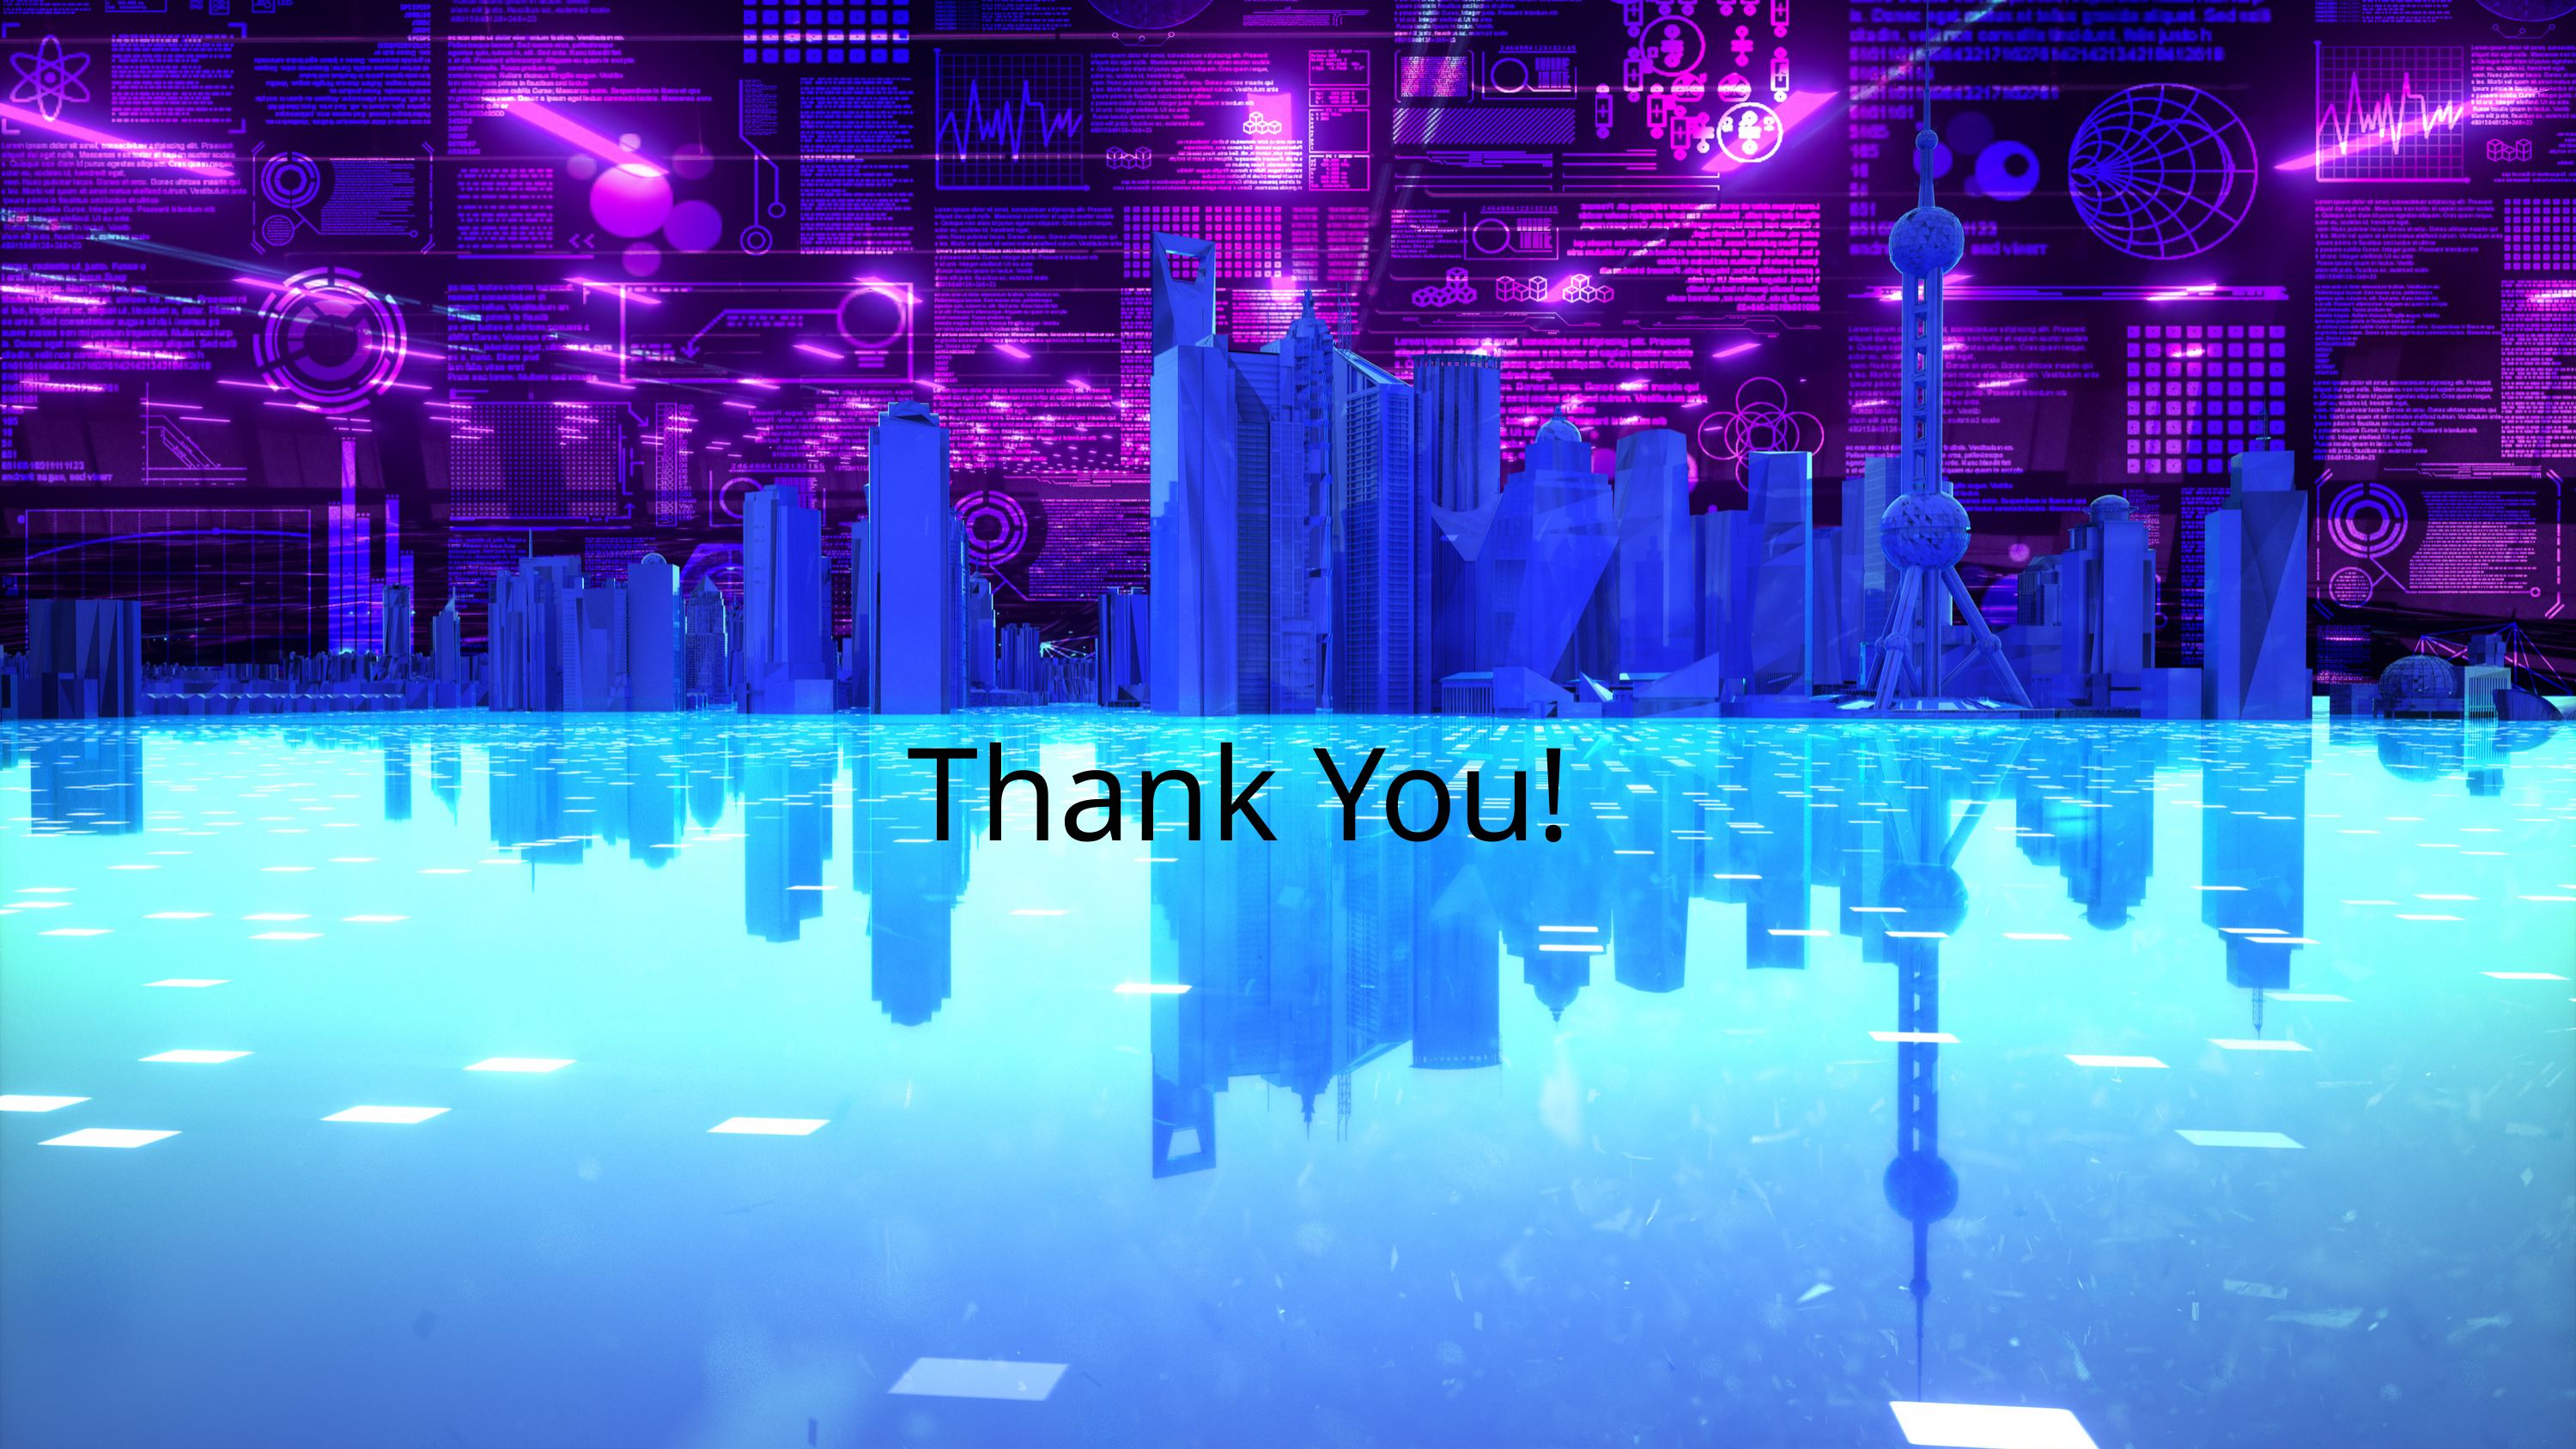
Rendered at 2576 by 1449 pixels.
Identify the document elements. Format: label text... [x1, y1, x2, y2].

text_box [0, 0, 2576, 1449]
text_box Thank You! [526, 721, 1953, 867]
